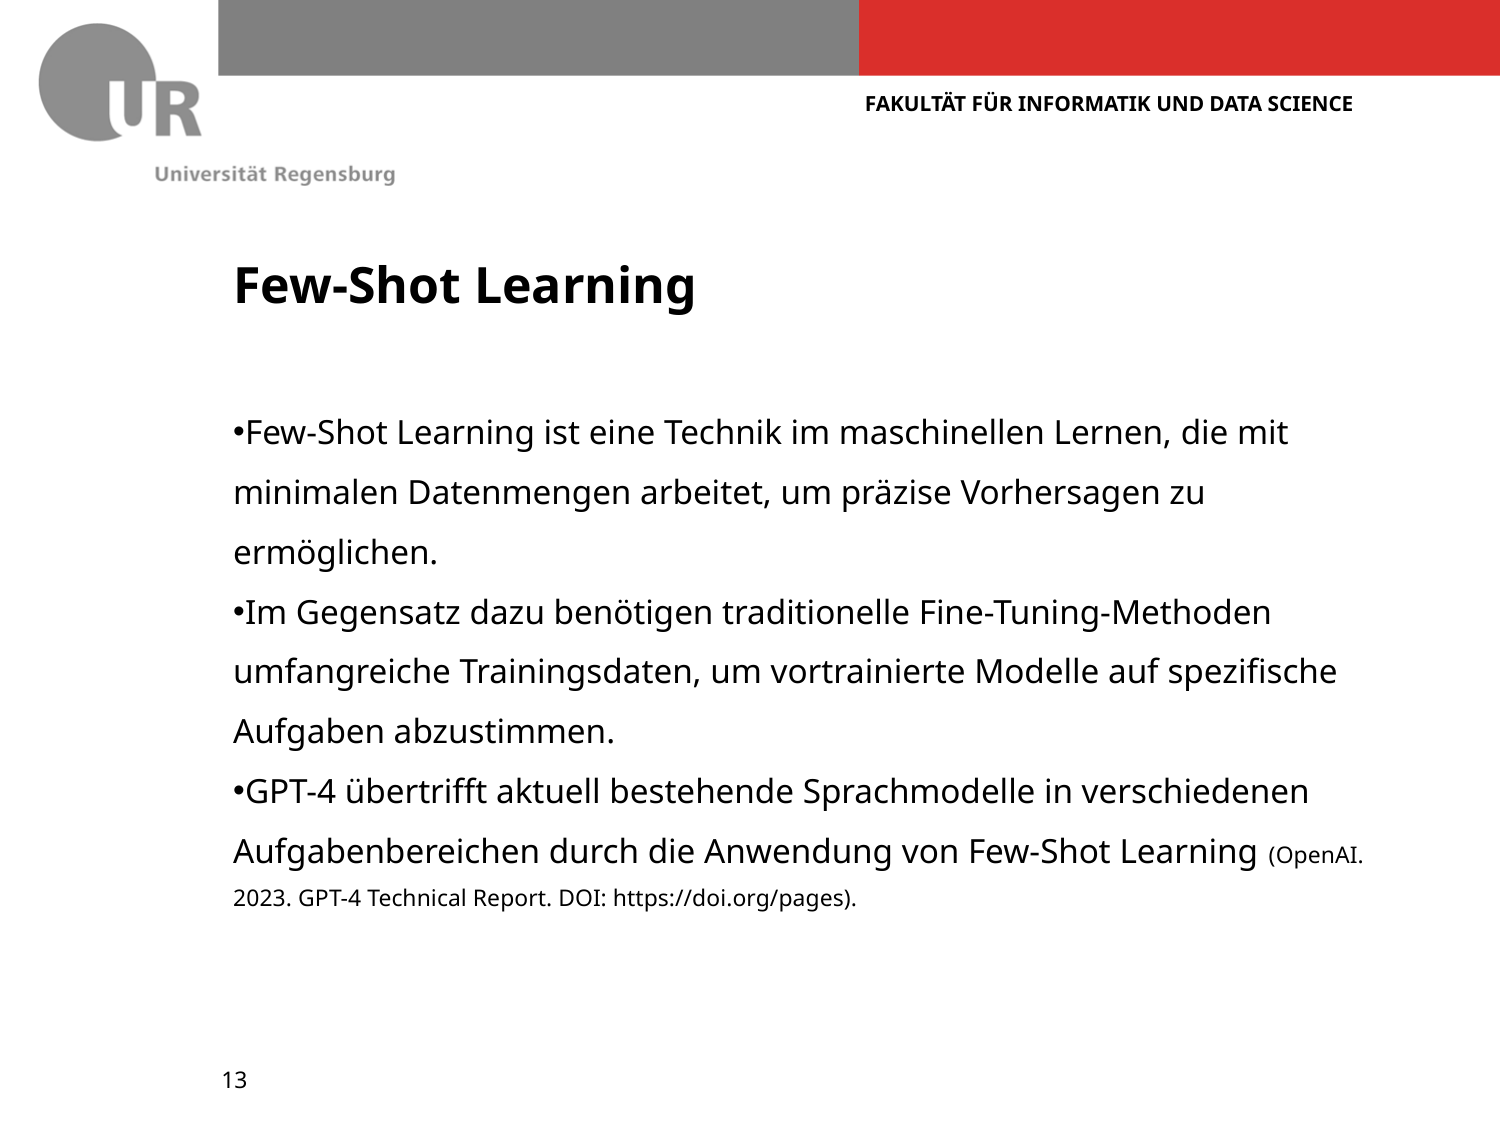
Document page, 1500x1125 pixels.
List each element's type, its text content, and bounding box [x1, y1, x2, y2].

title Few-Shot Learning [218, 246, 1398, 361]
picture [17, 18, 419, 209]
list Few-Shot Learning ist eine Technik im maschinellen Lernen, die mit minimalen Datenmengen arbeitet, um präzise Vorhersagen zu ermöglichen. Im Gegensatz dazu benötigen traditionelle Fine-Tuning-Methoden umfangreiche Trainingsdaten, um vortrainierte Modelle auf spezifische Aufgaben abzustimmen. GPT-4 übertrifft aktuell bestehende Sprachmodelle in verschiedenen Aufgabenbereichen durch die Anwendung von Few-Shot Learning (OpenAI. 2023. GPT-4 Technical Report. DOI: https://doi.org/pages). [218, 383, 1400, 1034]
